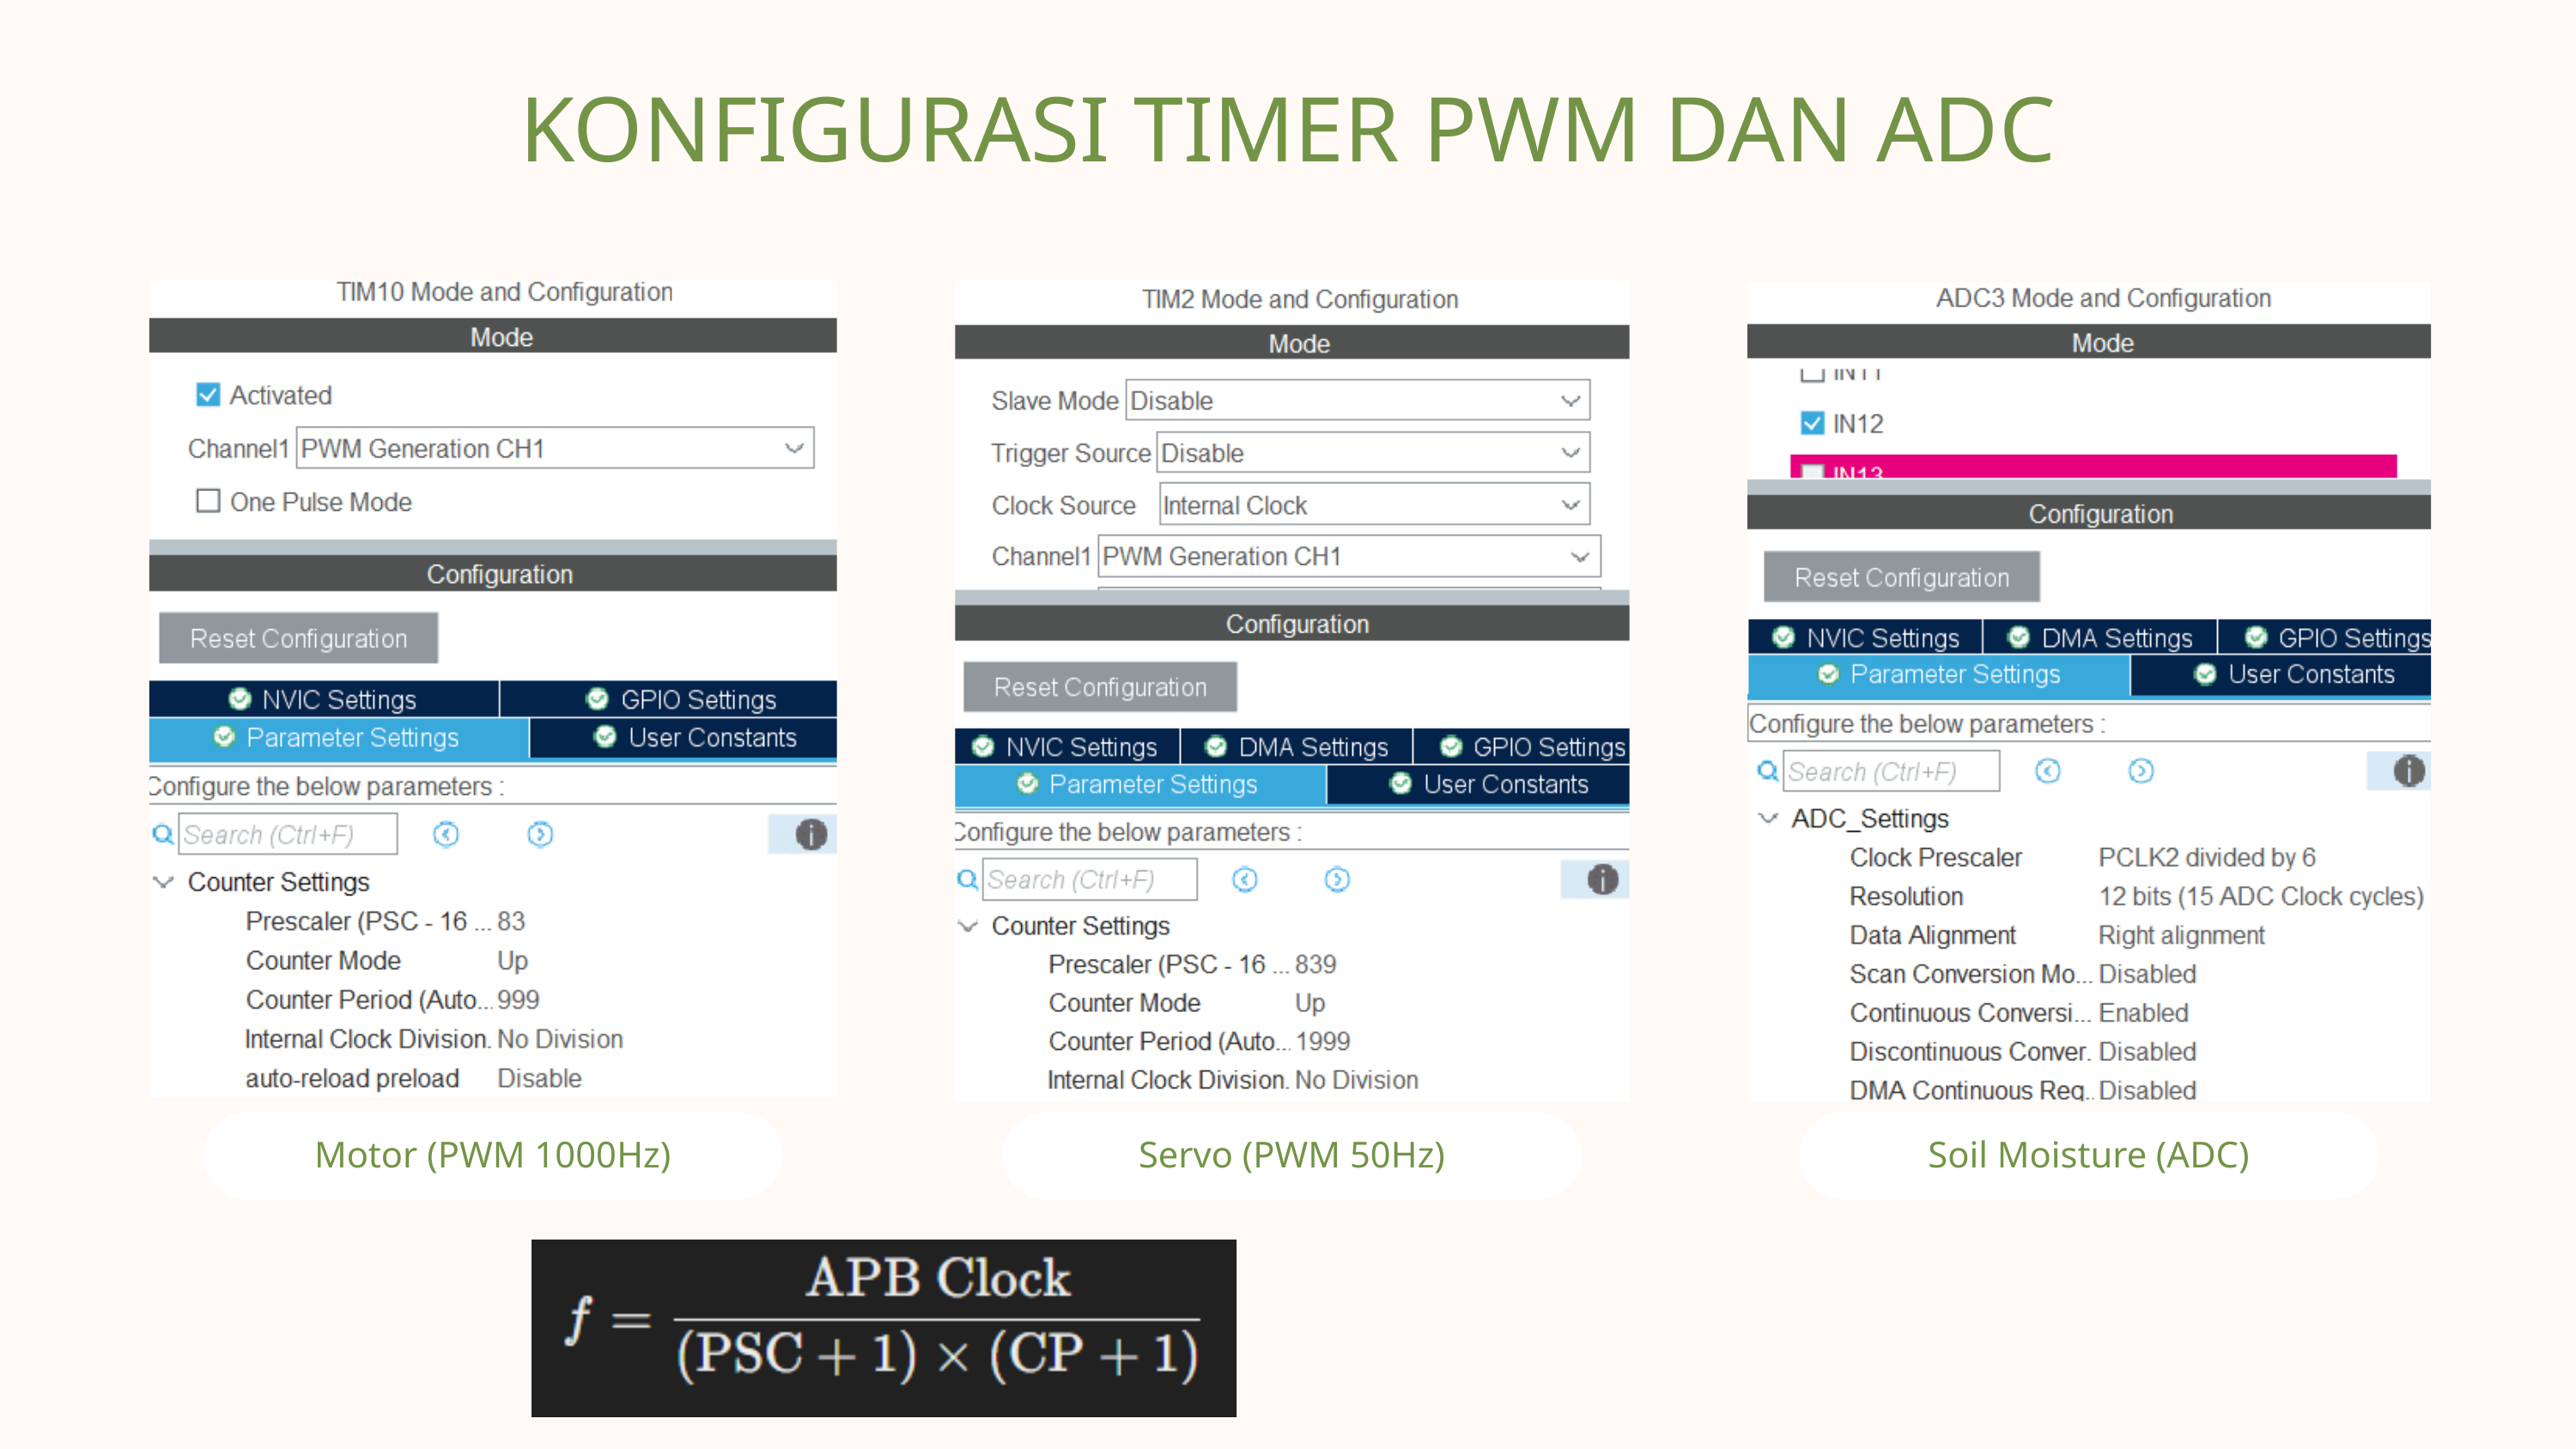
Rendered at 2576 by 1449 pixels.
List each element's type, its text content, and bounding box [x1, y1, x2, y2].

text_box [1002, 1111, 1583, 1200]
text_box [203, 1111, 783, 1200]
text_box KONFIGURASI TIMER PWM DAN ADC [441, 81, 2135, 180]
text_box [1747, 282, 2432, 1101]
text_box [955, 281, 1630, 1101]
text_box [532, 1240, 1237, 1417]
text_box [1799, 1111, 2379, 1200]
text_box [149, 281, 837, 1098]
